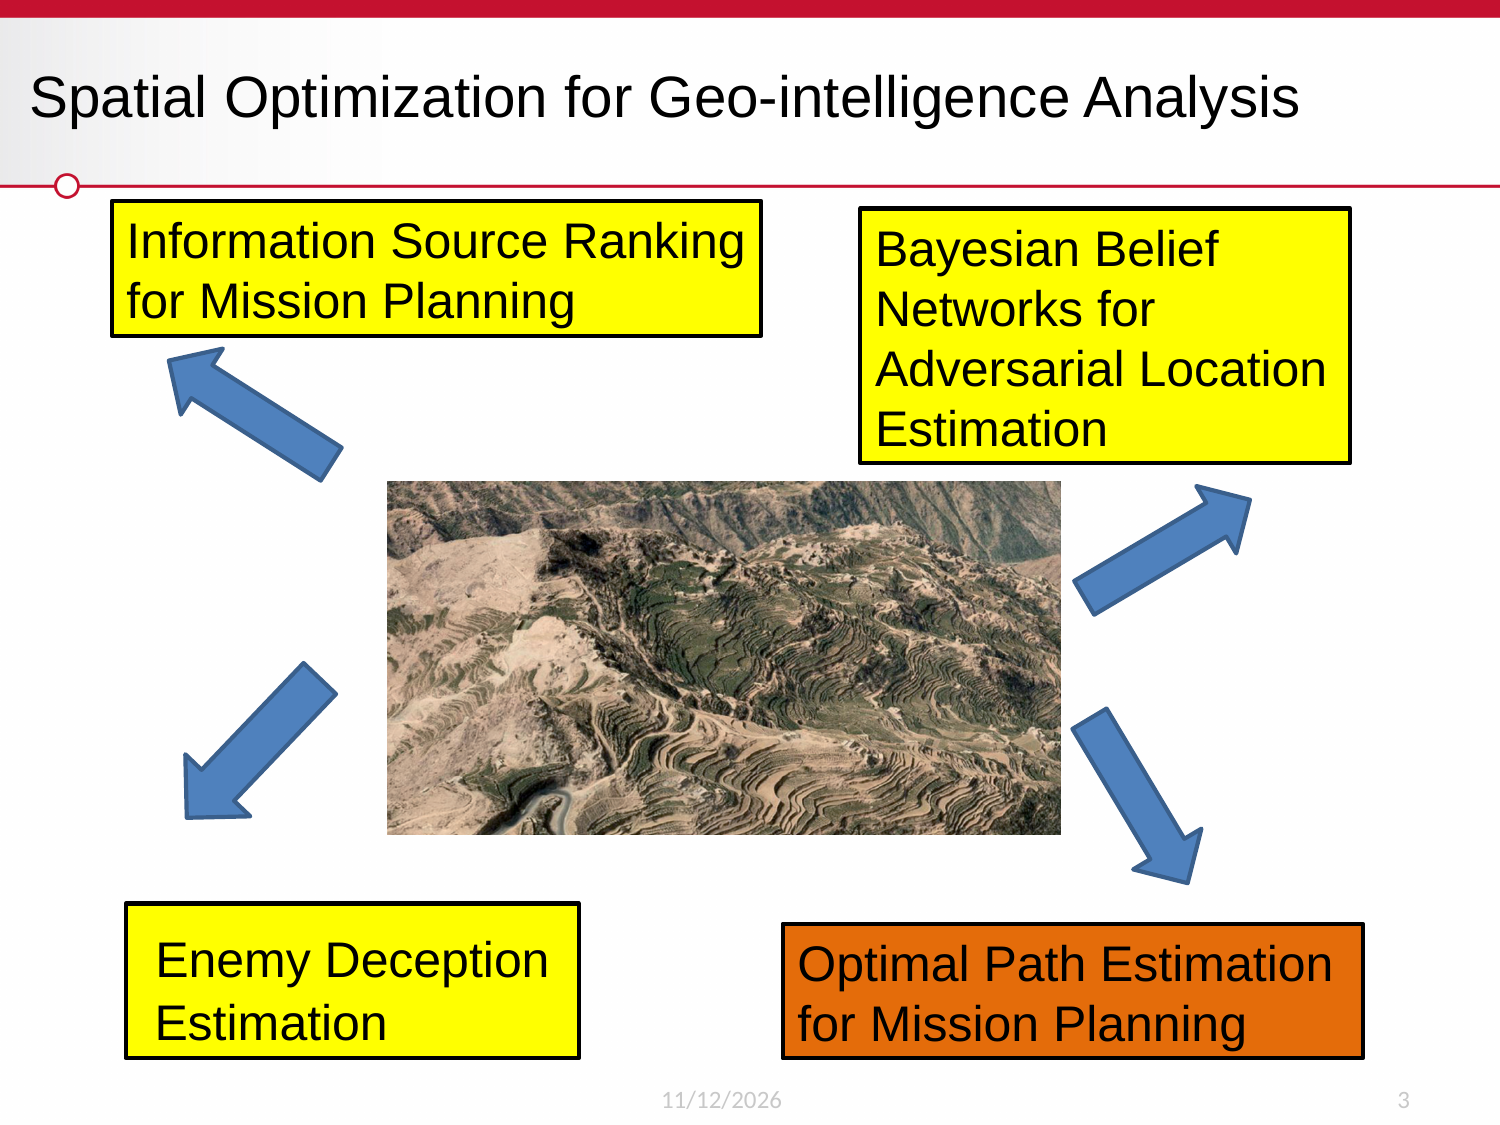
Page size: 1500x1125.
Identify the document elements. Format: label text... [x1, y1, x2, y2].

picture [0, 0, 1500, 1125]
text_box Enemy Deception Estimation [125, 903, 579, 1059]
text_box [166, 346, 344, 483]
text_box [1070, 706, 1204, 886]
text_box [1072, 483, 1252, 617]
text_box [183, 660, 339, 820]
text_box Optimal Path Estimation for Mission Planning [782, 923, 1363, 1059]
title Spatial Optimization for Geo-intelligence Analysis [14, 24, 1500, 163]
slide_number 3 [1312, 1068, 1425, 1125]
text_box Information Source Ranking for Mission Planning [111, 200, 761, 336]
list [387, 481, 1061, 835]
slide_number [612, 1068, 832, 1125]
text_box Bayesian Belief Networks for Adversarial Location Estimation [860, 208, 1351, 464]
